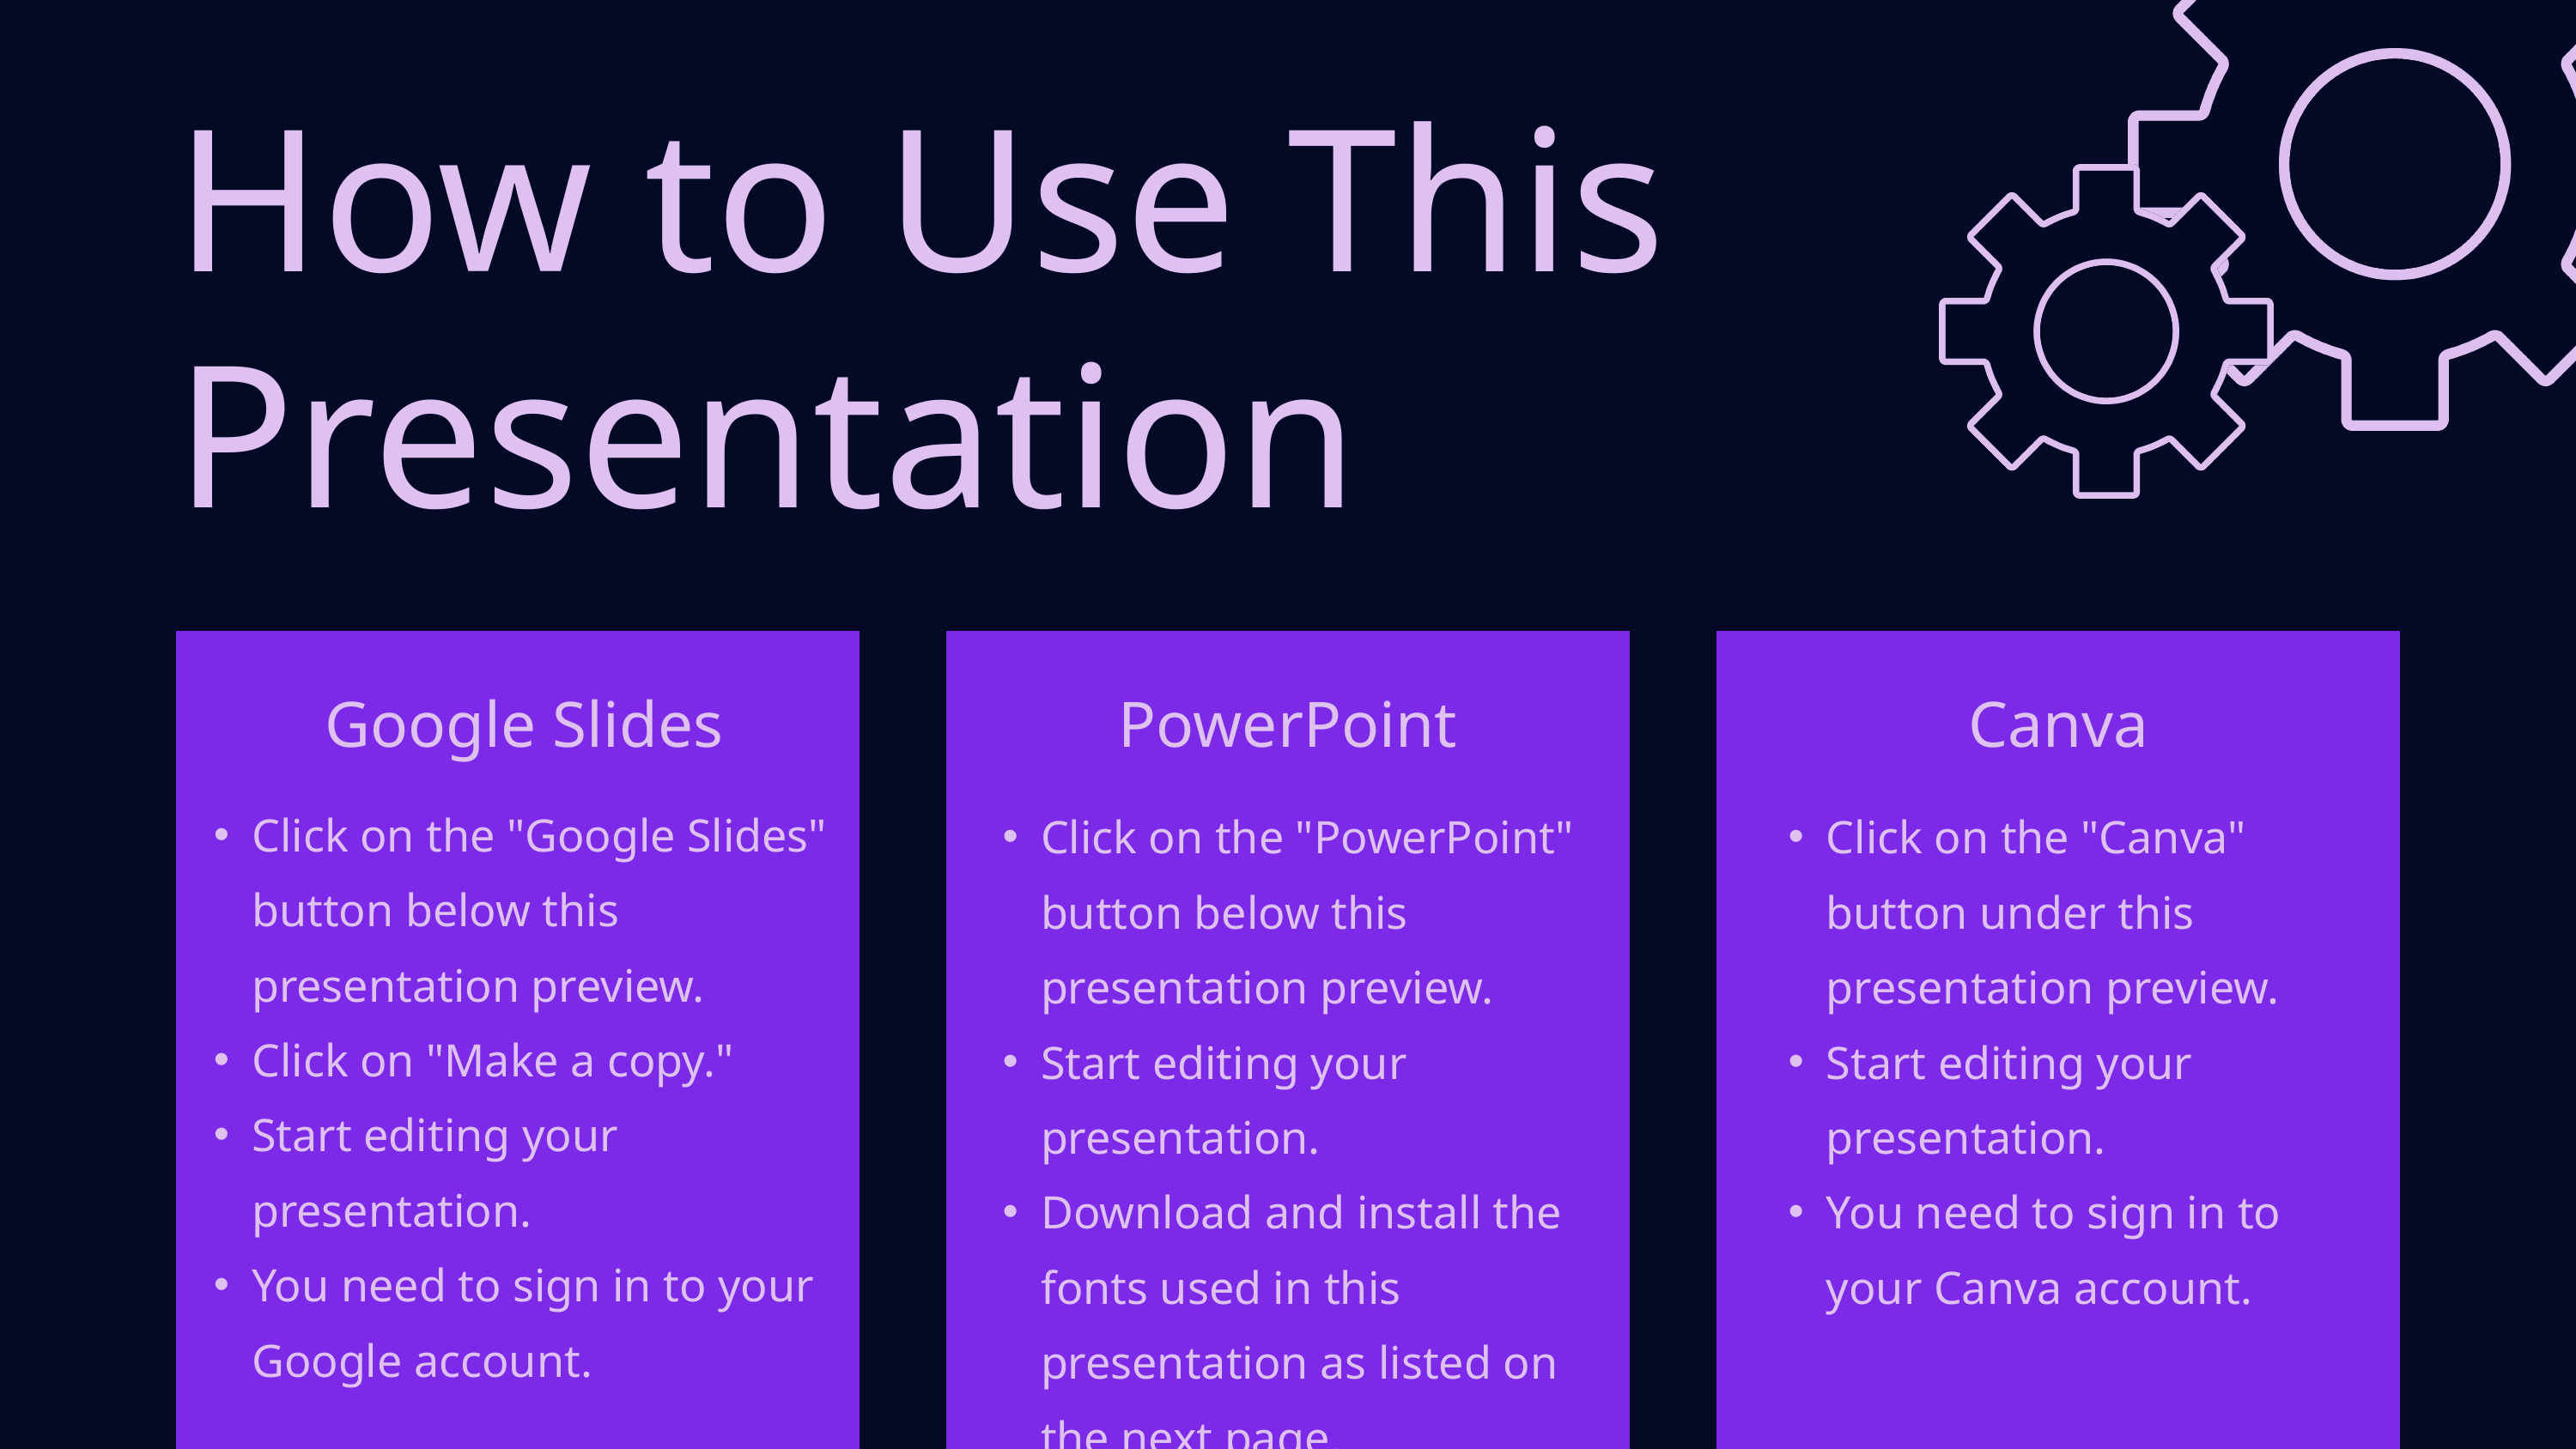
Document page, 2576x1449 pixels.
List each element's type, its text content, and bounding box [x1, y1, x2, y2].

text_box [1716, 615, 2401, 1449]
text_box How to Use This Presentation [175, 74, 2030, 548]
picture [1939, 0, 2576, 499]
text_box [175, 615, 860, 1449]
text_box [945, 615, 1630, 1449]
